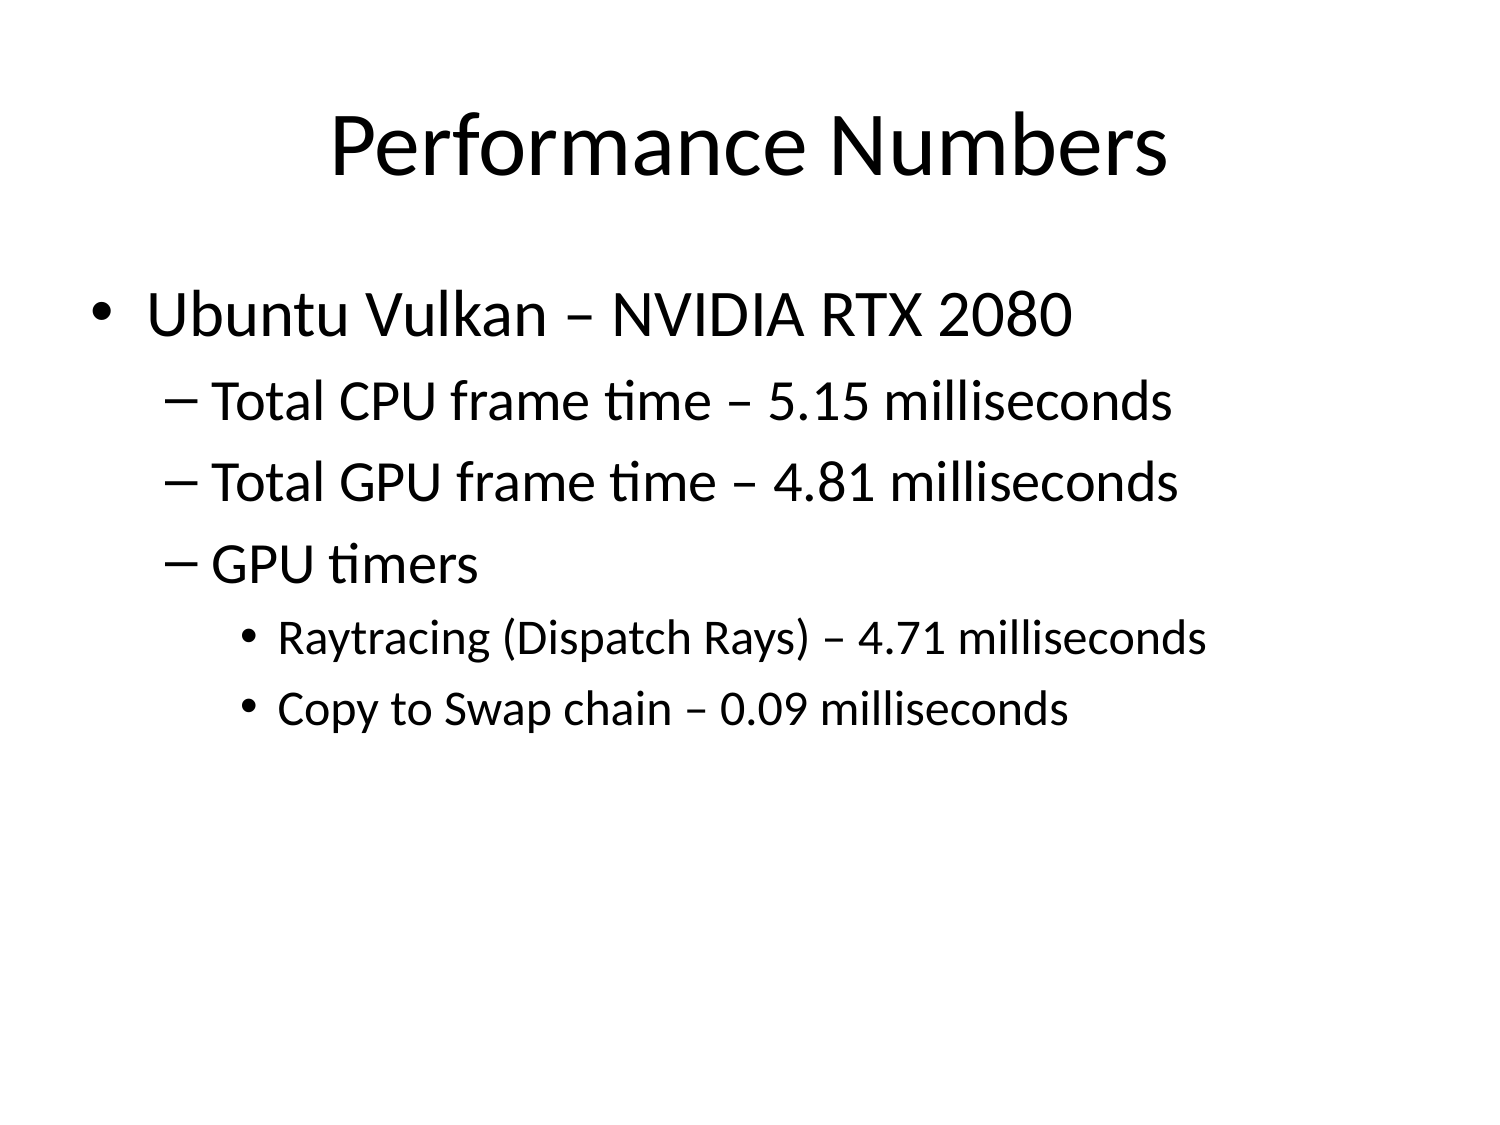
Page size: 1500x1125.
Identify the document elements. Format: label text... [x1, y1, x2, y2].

list Ubuntu Vulkan – NVIDIA RTX 2080 Total CPU frame time – 5.15 milliseconds Total GPU frame time – 4.81 milliseconds GPU timers Raytracing (Dispatch Rays) – 4.71 milliseconds Copy to Swap chain – 0.09 milliseconds [75, 262, 1425, 1005]
title Performance Numbers [75, 45, 1425, 233]
